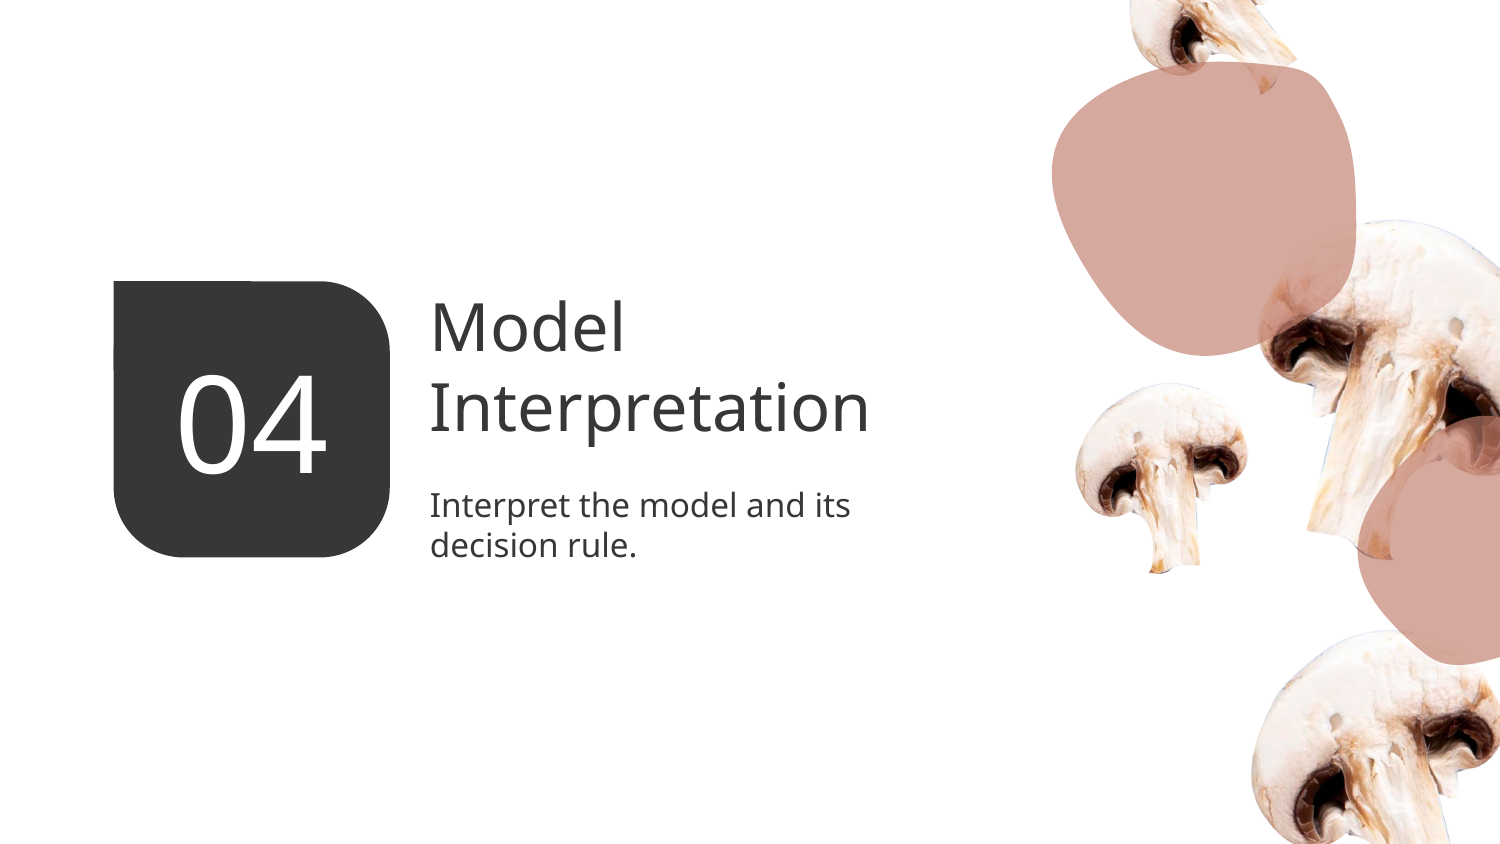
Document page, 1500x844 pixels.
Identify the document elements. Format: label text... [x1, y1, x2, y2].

subtitle Interpret the model and its decision rule. [430, 466, 867, 582]
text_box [113, 280, 390, 558]
title Model Interpretation [430, 262, 979, 467]
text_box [1041, 0, 1500, 844]
